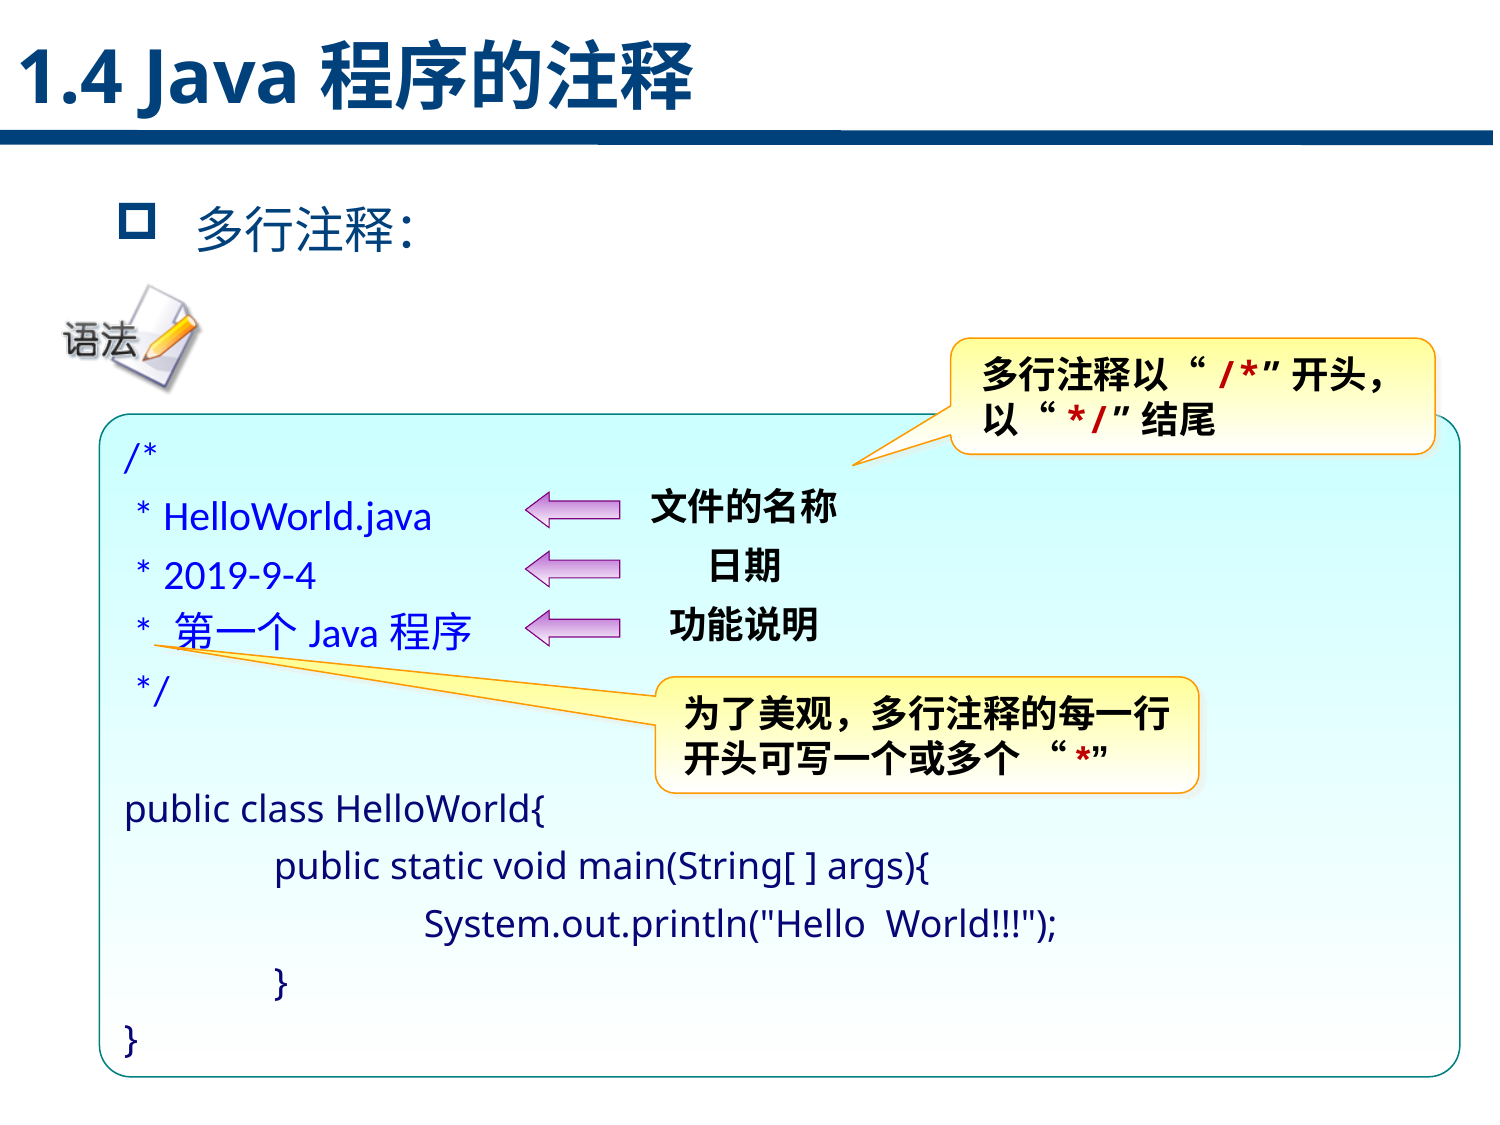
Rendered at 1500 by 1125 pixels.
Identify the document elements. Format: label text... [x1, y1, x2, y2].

text_box 1.4 Java程序的注释 [1, 21, 710, 127]
text_box 为了美观，多行注释的每一行开头可写一个或多个 “*” [154, 645, 1199, 794]
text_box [525, 546, 916, 588]
text_box 多行注释以“/*”开头，以“*/”结尾 [852, 338, 1436, 466]
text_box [525, 605, 916, 647]
picture [52, 282, 204, 396]
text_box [525, 487, 916, 529]
text_box 多行注释： [100, 160, 1447, 266]
text_box /* * HelloWorld.java * 2019-9-4 * 第一个Java程序 */ public class HelloWorld{ public static void main(String[ ] args){ System.out.println("Hello World!!!"); } } [99, 414, 1460, 1077]
